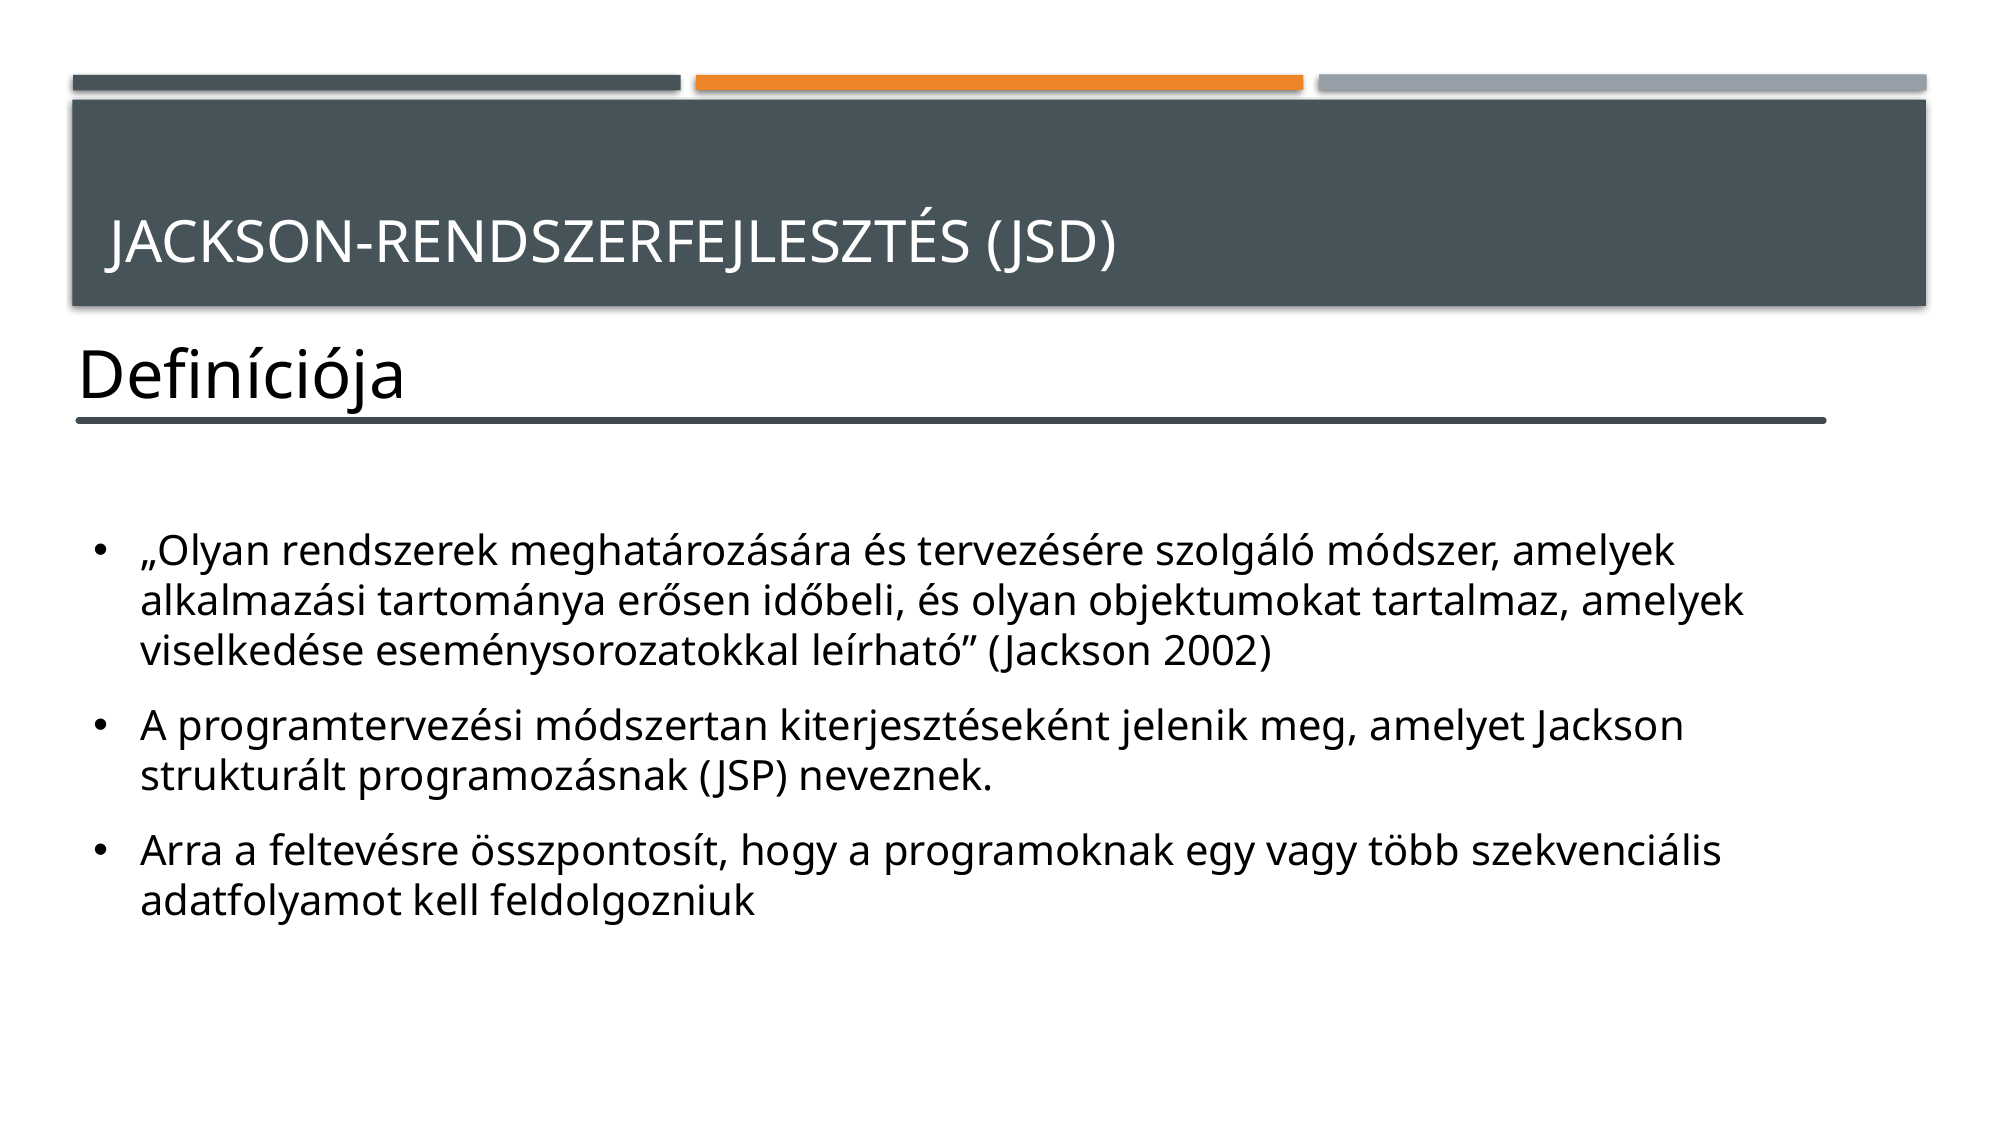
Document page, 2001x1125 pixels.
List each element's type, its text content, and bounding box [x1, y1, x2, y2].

text_box Definíciója [62, 324, 1741, 420]
title Jackson-rendszerfejlesztés (JSD) [94, 119, 1904, 282]
text_box „Olyan rendszerek meghatározására és tervezésére szolgáló módszer, amelyek alkalmazási tartománya erősen időbeli, és olyan objektumokat tartalmaz, amelyek viselkedése eseménysorozatokkal leírható” (Jackson 2002) A programtervezési módszertan kiterjesztéseként jelenik meg, amelyet Jackson strukturált programozásnak (JSP) neveznek. Arra a feltevésre összpontosít, hogy a programoknak egy vagy több szekvenciális adatfolyamot kell feldolgozniuk [78, 516, 1839, 932]
